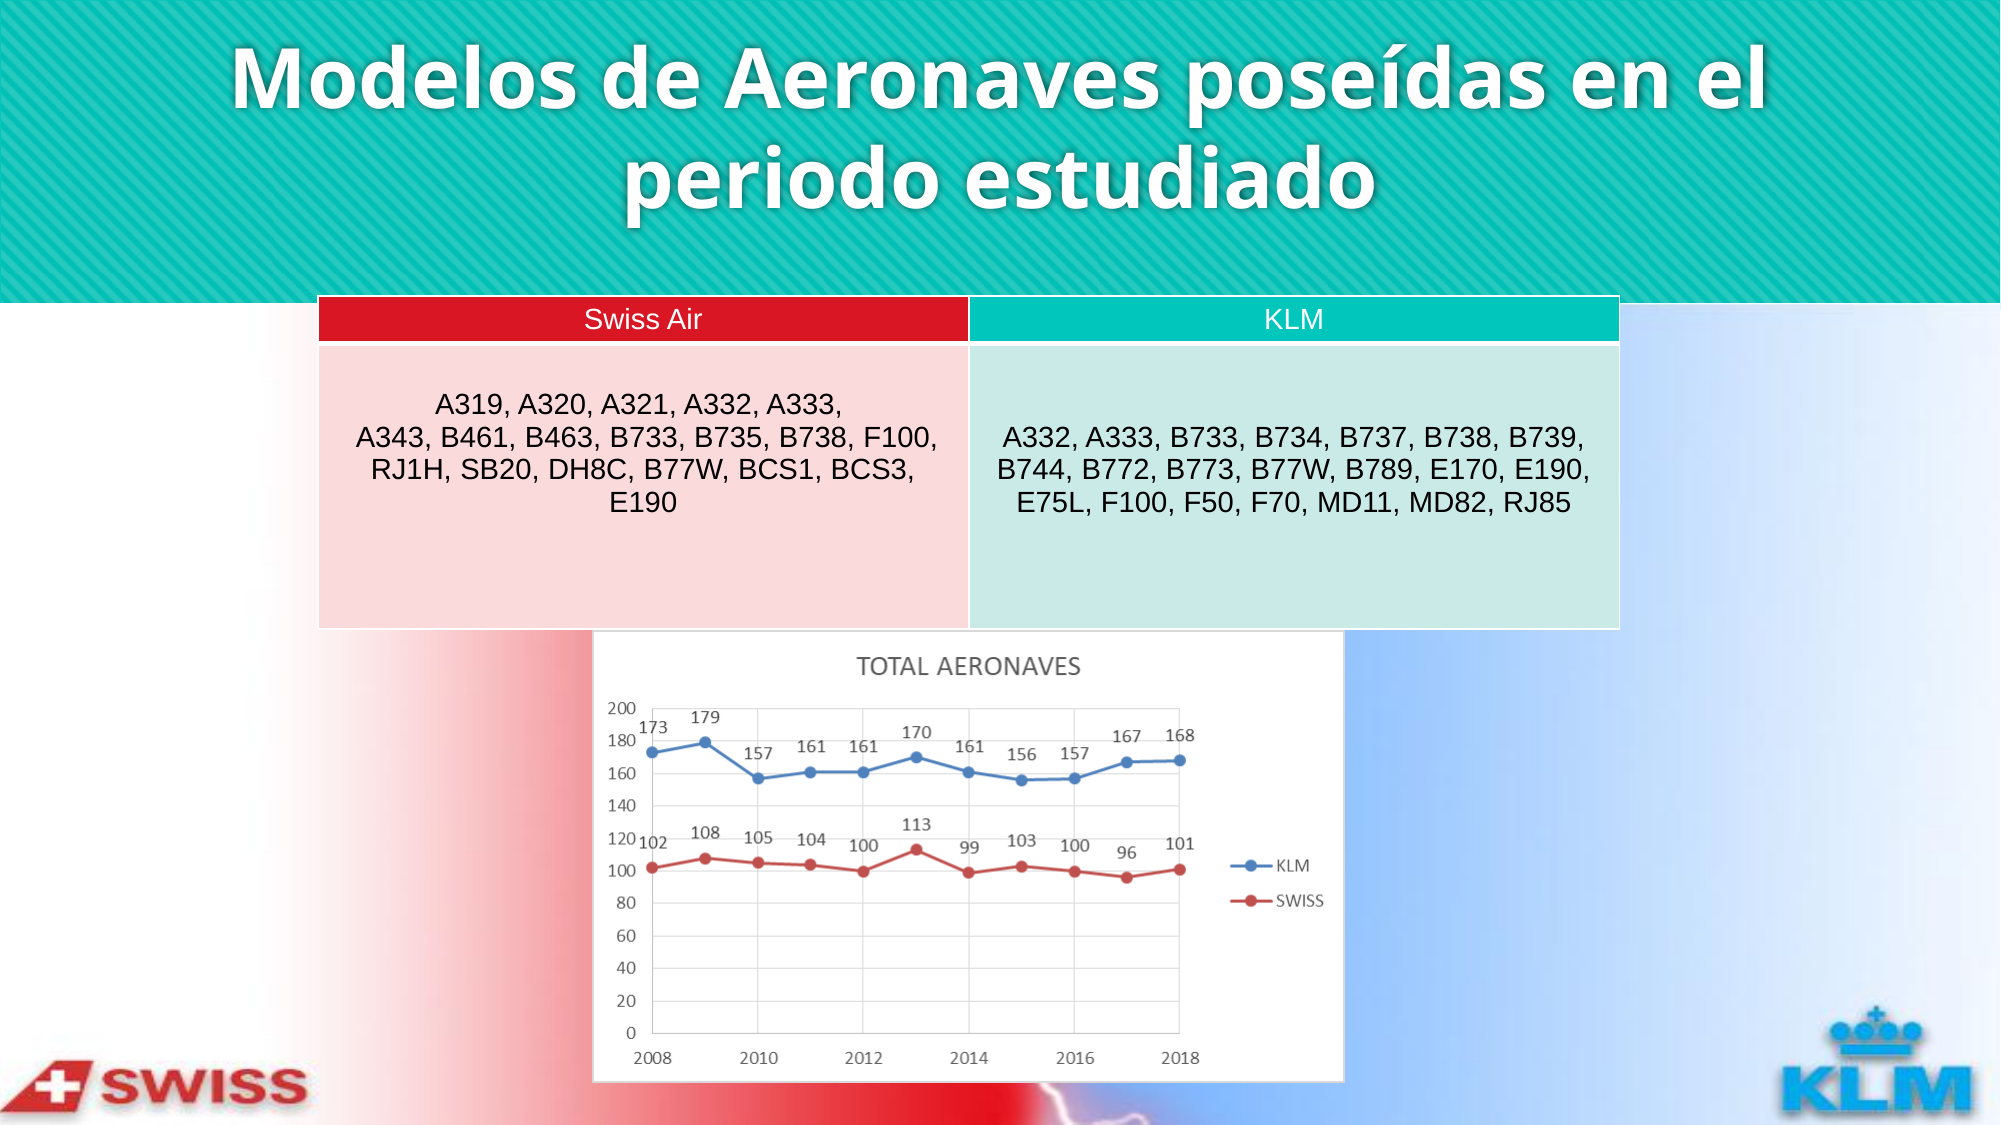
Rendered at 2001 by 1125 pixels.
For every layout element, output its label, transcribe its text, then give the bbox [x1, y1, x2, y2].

title Modelos de Aeronaves poseídas en el periodo estudiado [132, 73, 1868, 233]
picture [0, 1, 2000, 1125]
